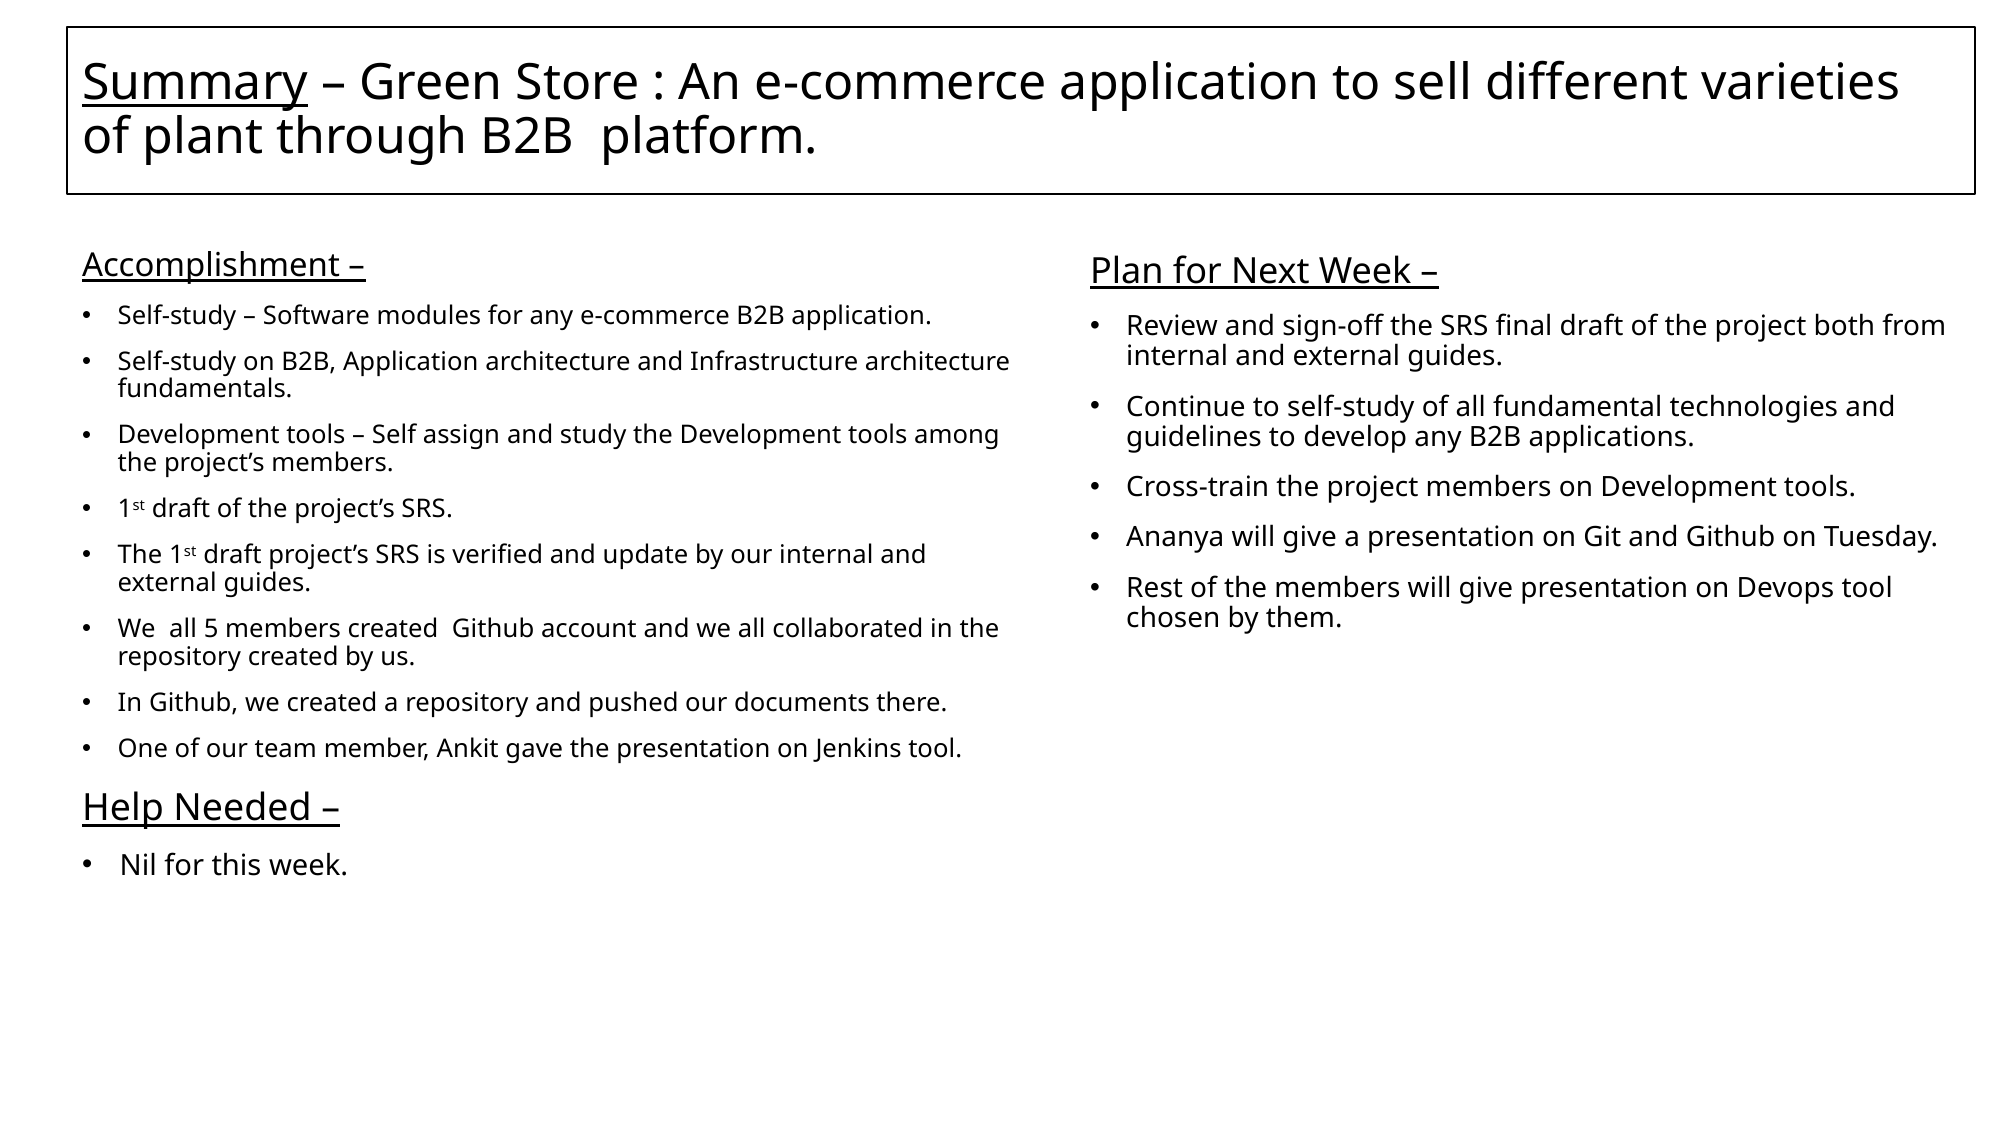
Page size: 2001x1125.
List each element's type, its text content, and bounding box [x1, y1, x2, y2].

list Accomplishment – Self-study – Software modules for any e-commerce B2B application. Self-study on B2B, Application architecture and Infrastructure architecture fundamentals. Development tools – Self assign and study the Development tools among the project’s members. 1st draft of the project’s SRS. The 1st draft project’s SRS is verified and update by our internal and external guides. We all 5 members created Github account and we all collaborated in the repository created by us. In Github, we created a repository and pushed our documents there. One of our team member, Ankit gave the presentation on Jenkins tool. [67, 240, 1048, 782]
text_box Help Needed – Nil for this week. [67, 781, 935, 953]
text_box Plan for Next Week – Review and sign-off the SRS final draft of the project both from internal and external guides. Continue to self-study of all fundamental technologies and guidelines to develop any B2B applications. Cross-train the project members on Development tools. Ananya will give a presentation on Git and Github on Tuesday. Rest of the members will give presentation on Devops tool chosen by them. [1075, 245, 1975, 646]
title Summary – Green Store : An e-commerce application to sell different varieties of plant through B2B platform. [67, 26, 1975, 195]
